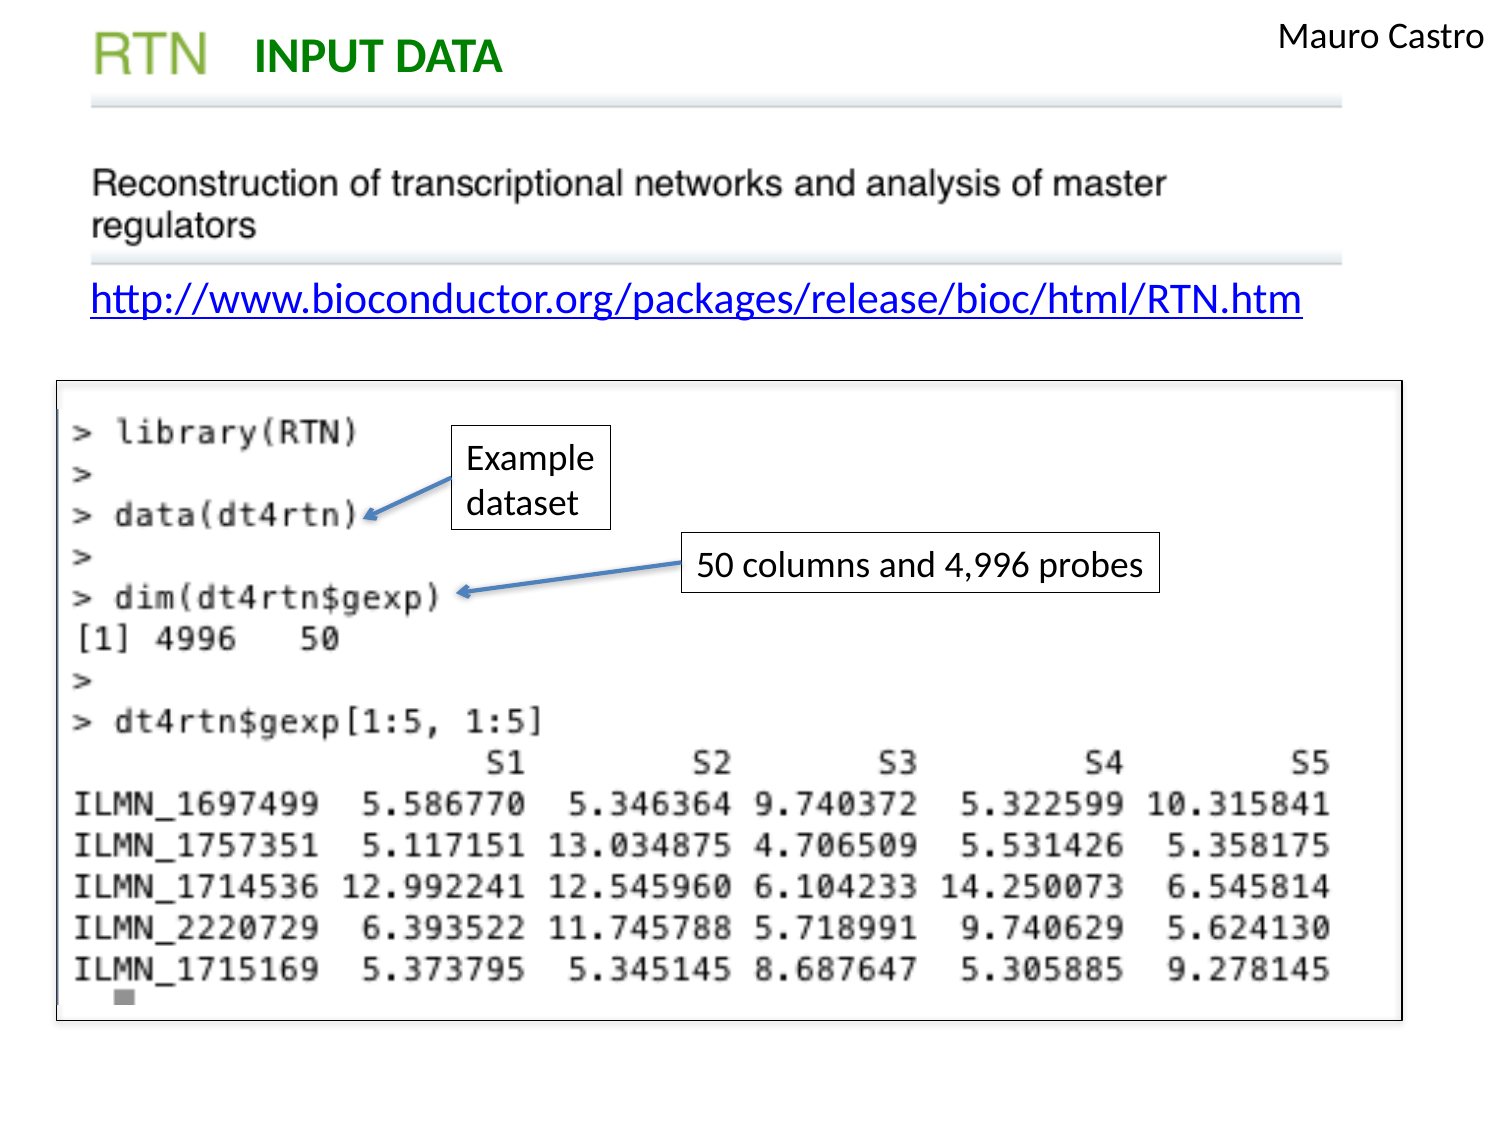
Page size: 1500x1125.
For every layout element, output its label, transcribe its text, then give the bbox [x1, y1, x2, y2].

picture [74, 14, 1355, 280]
text_box Mauro Castro [801, 3, 1500, 63]
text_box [455, 562, 682, 594]
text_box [362, 477, 452, 520]
text_box [56, 380, 1403, 1021]
picture [56, 409, 1380, 1006]
list http://www.bioconductor.org/packages/release/bioc/html/RTN.htm [75, 262, 1425, 1005]
